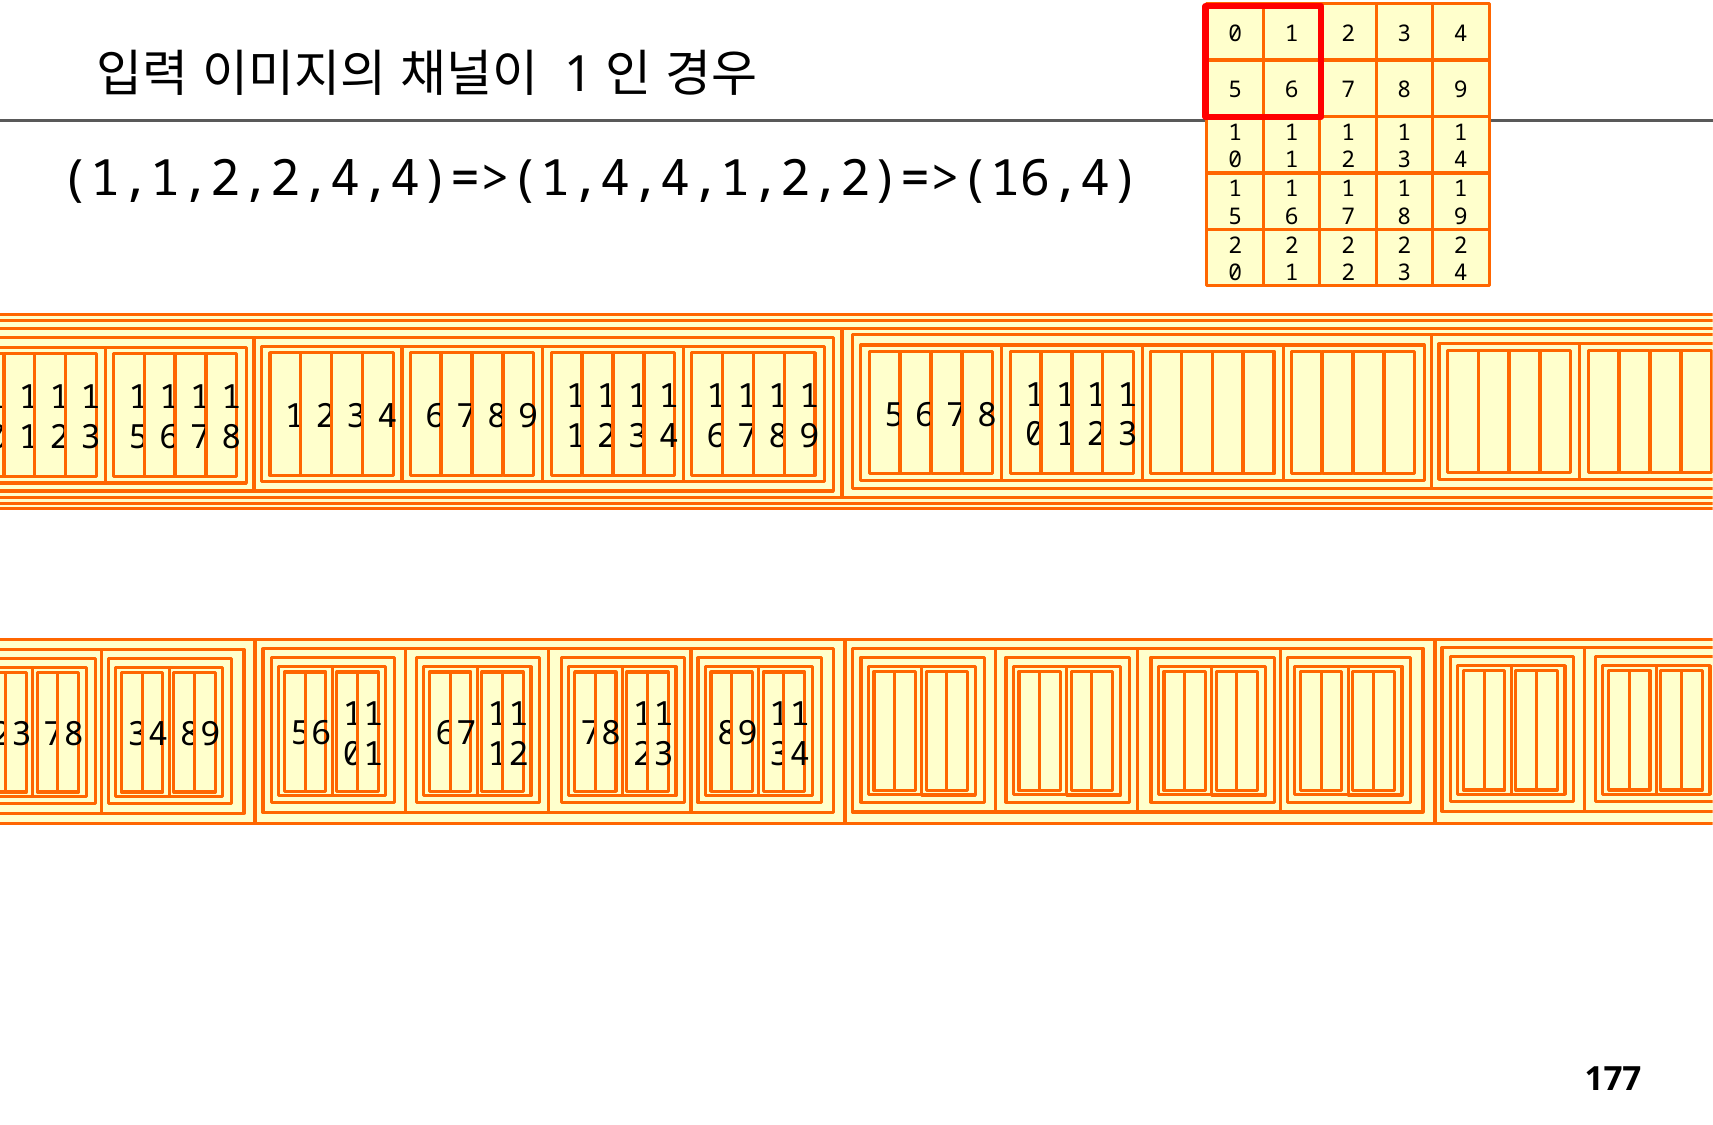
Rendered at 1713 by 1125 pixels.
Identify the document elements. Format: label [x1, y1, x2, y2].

text_box [45, 137, 1155, 213]
text_box [1441, 647, 1713, 812]
text_box [81, 34, 772, 109]
text_box [0, 313, 1713, 509]
text_box [0, 649, 245, 814]
text_box [1203, 3, 1490, 287]
text_box [0, 637, 1713, 825]
